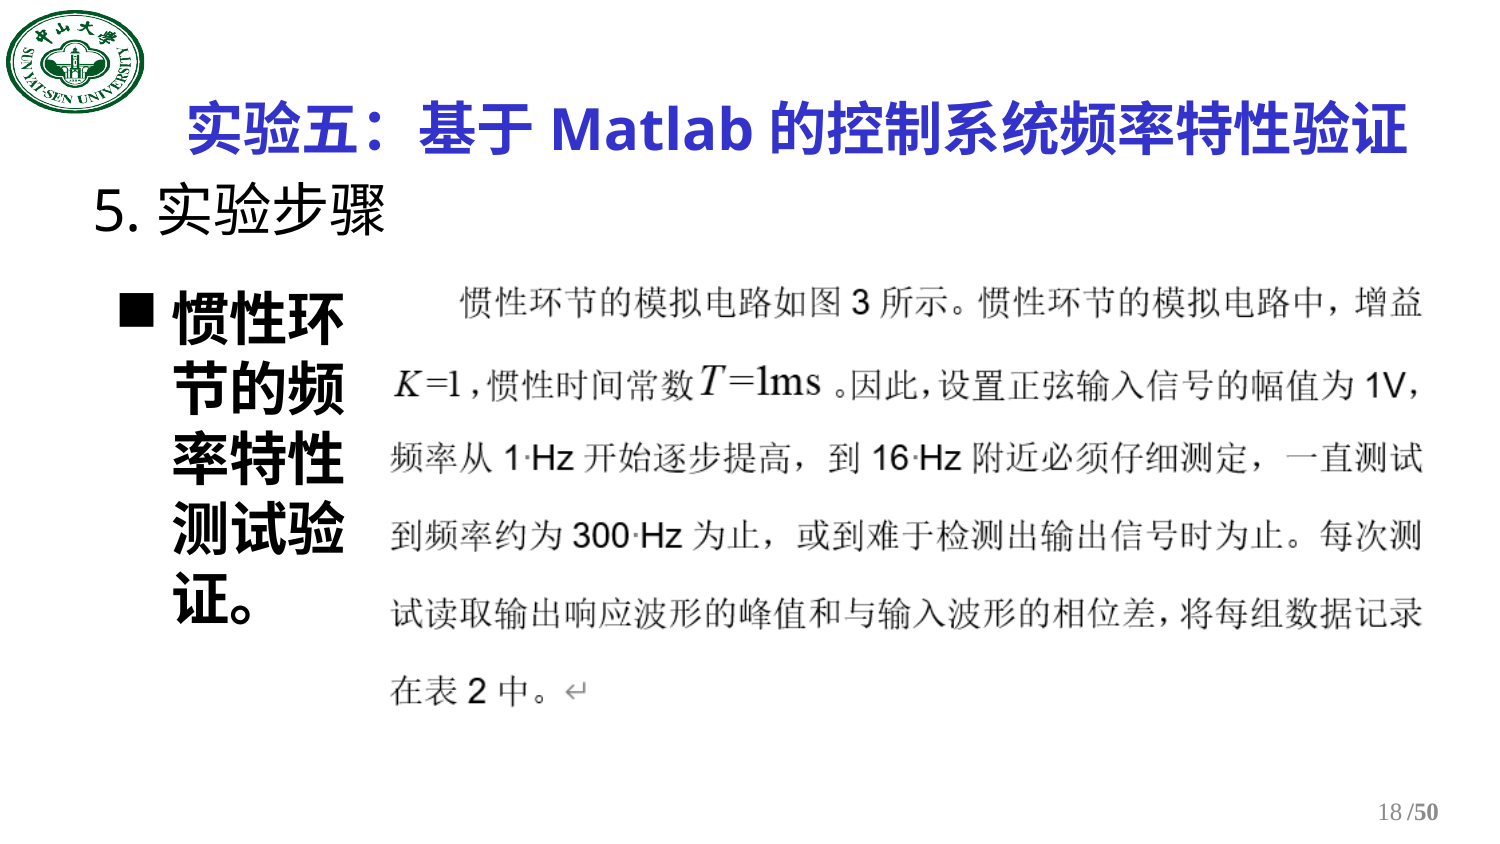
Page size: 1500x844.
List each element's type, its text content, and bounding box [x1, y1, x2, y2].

text_box 实验五：基于Matlab的控制系统频率特性验证 [147, 56, 1447, 197]
picture [372, 269, 1452, 753]
title 5.实验步骤 [77, 138, 1034, 279]
slide_number 18 [1362, 788, 1447, 833]
picture [0, 0, 172, 126]
text_box 惯性环节的频率特性测试验证。 [100, 275, 367, 640]
